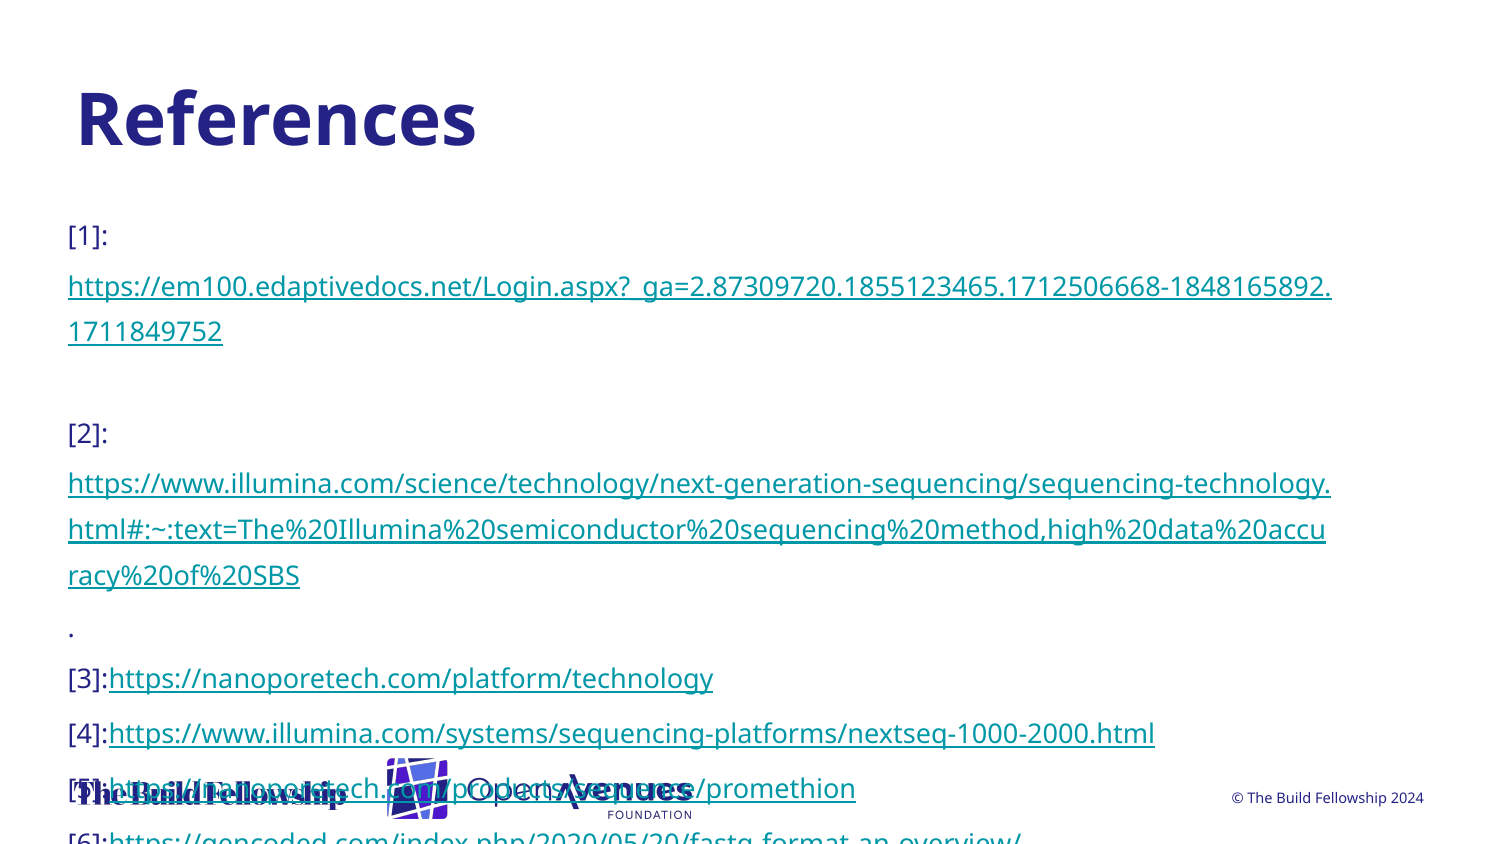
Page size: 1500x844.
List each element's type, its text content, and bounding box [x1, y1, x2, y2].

title References [75, 72, 1084, 201]
list [1]:https://em100.edaptivedocs.net/Login.aspx?_ga=2.87309720.1855123465.1712506668-1848165892.1711849752 [2]:https://www.illumina.com/science/technology/next-generation-sequencing/sequencing-technology.html#:~:text=The%20Illumina%20semiconductor%20sequencing%20method,high%20data%20accuracy%20of%20SBS. [3]:https://nanoporetech.com/platform/technology [4]:https://www.illumina.com/systems/sequencing-platforms/nextseq-1000-2000.html [5]:https://nanoporetech.com/products/sequence/promethion [6]:https://gencoded.com/index.php/2020/05/20/fastq-format-an-overview/ [7]:https://www.bv-brc.org/ [8]:https://card.mcmaster.ca/ [67, 201, 1334, 729]
picture [74, 781, 346, 810]
picture [387, 758, 692, 820]
